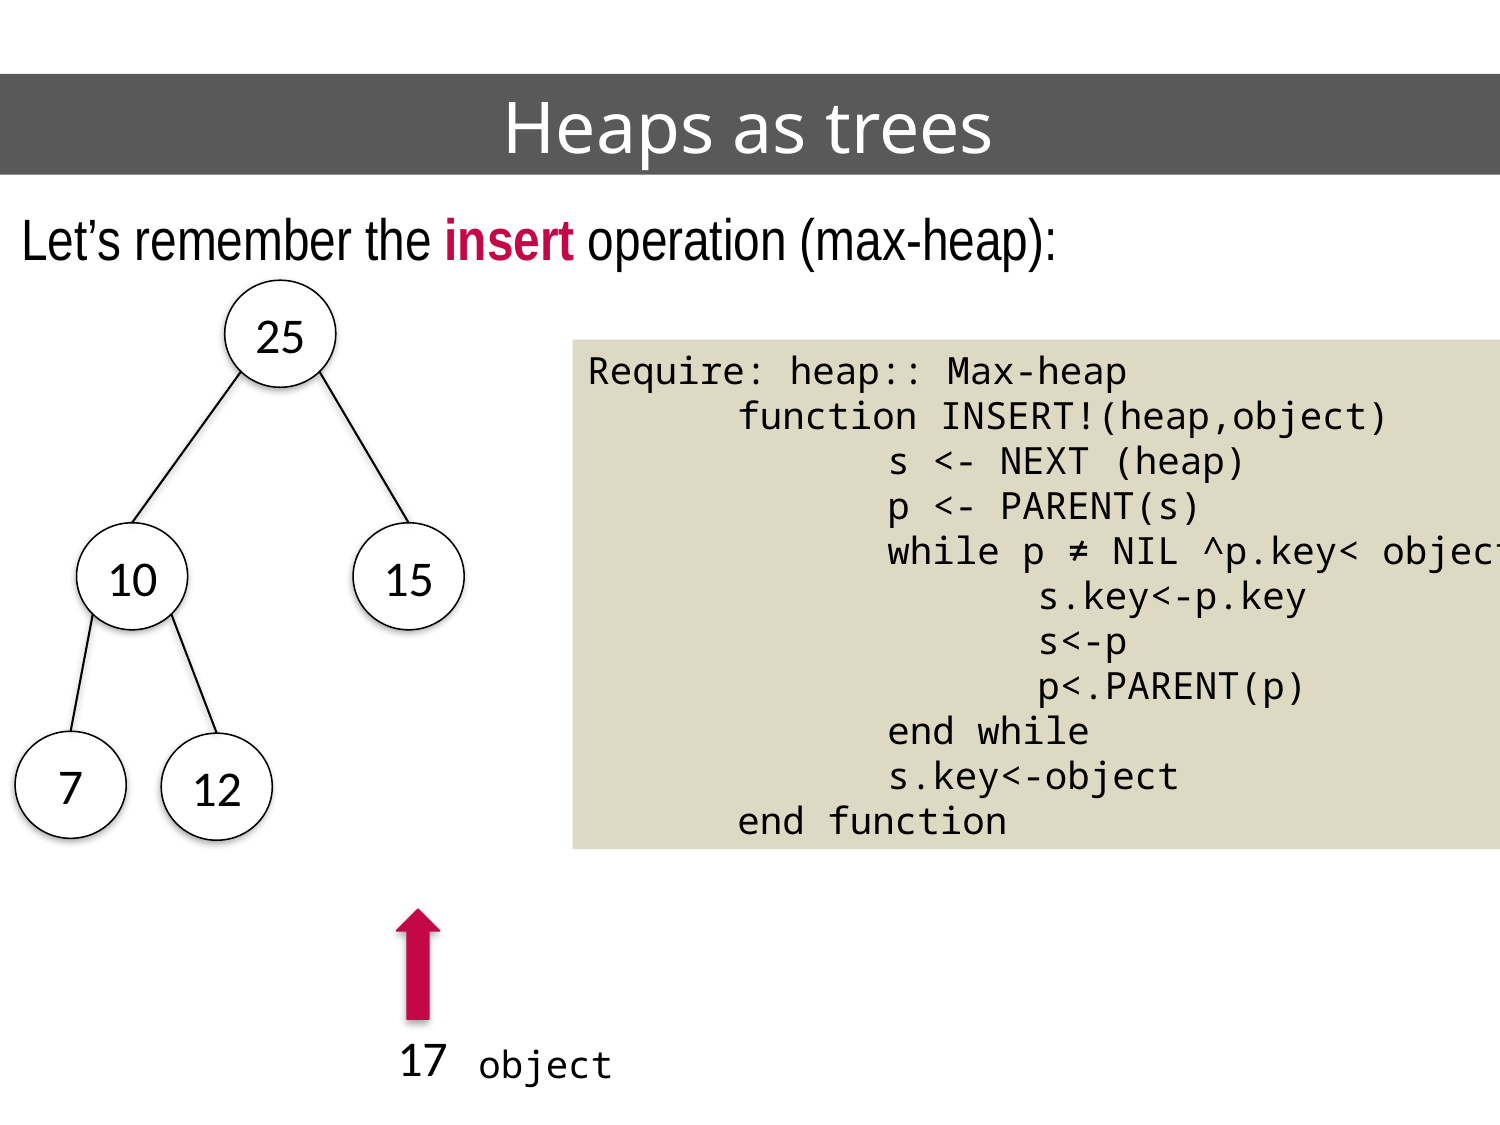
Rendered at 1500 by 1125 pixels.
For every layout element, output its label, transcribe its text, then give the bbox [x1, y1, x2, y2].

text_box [319, 371, 409, 523]
text_box 12 [160, 732, 274, 842]
text_box Heaps as trees [0, 73, 1500, 175]
text_box 7 [14, 730, 127, 840]
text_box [171, 613, 217, 734]
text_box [70, 613, 93, 732]
text_box Require: heap:: Max-heap function INSERT!(heap,object) s <- NEXT (heap) p <- PARENT(s) while p ≠ NIL ^p.key< object do s.key<-p.key s<-p p<.PARENT(p) end while s.key<-object end function [572, 339, 1500, 850]
text_box Let’s remember the insert operation (max-heap): [6, 194, 1073, 280]
text_box object [463, 1033, 629, 1094]
text_box 15 [352, 522, 465, 631]
text_box 25 [223, 279, 337, 389]
text_box 10 [75, 522, 189, 631]
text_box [131, 371, 242, 523]
text_box [395, 908, 441, 1019]
text_box 17 [382, 1019, 463, 1095]
